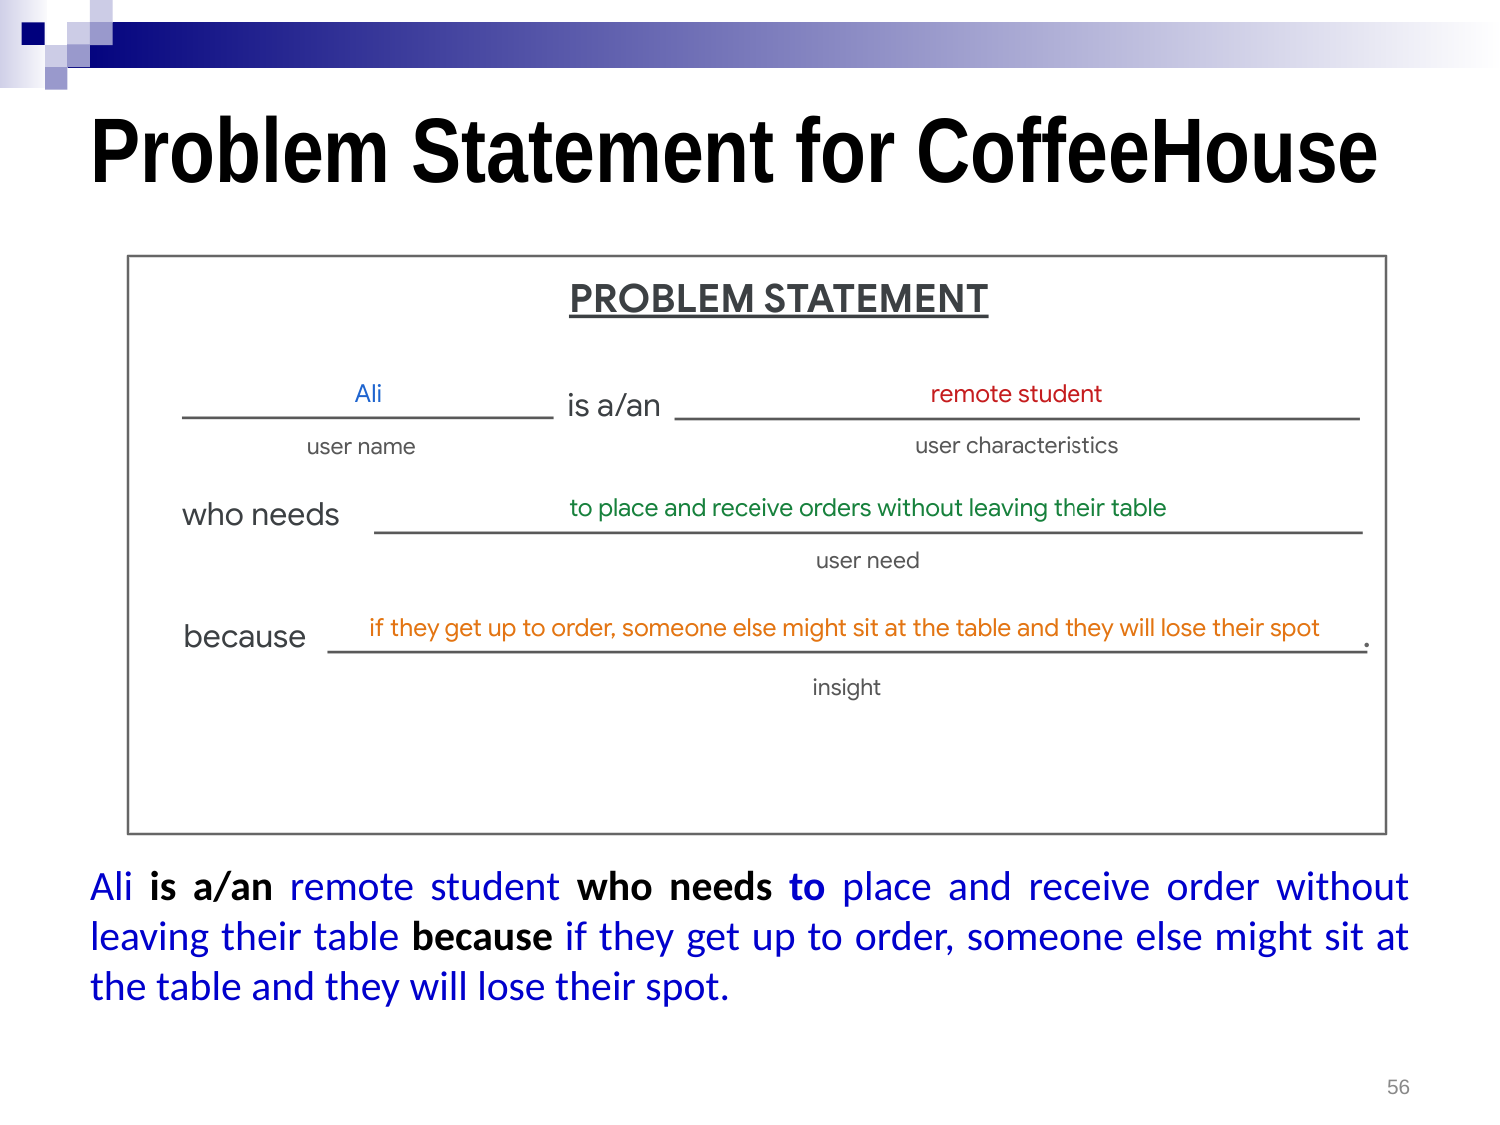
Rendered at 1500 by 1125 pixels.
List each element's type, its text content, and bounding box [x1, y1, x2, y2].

title Problem Statement for CoffeeHouse [75, 67, 1425, 225]
slide_number 56 [1074, 1059, 1425, 1113]
list Ali is a/an remote student who needs to place and receive order without leaving their table because if they get up to order, someone else might sit at the table and they will lose their spot. [75, 851, 1425, 1038]
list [123, 249, 1391, 841]
